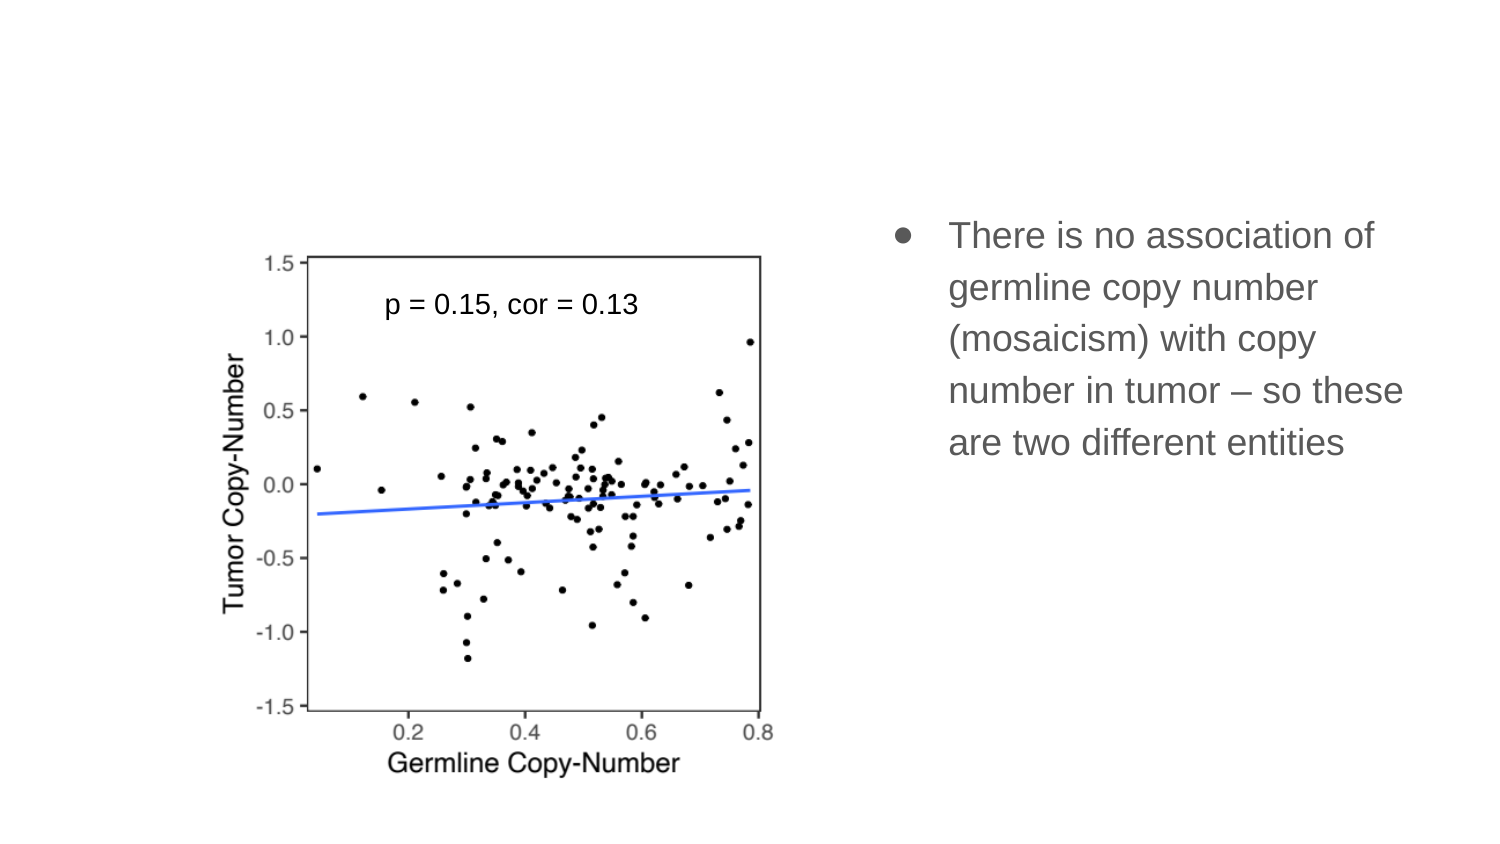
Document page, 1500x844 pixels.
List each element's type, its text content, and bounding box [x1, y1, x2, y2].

list There is no association of germline copy number (mosaicism) with copy number in tumor – so these are two different entities [858, 189, 1449, 750]
picture [213, 243, 781, 790]
